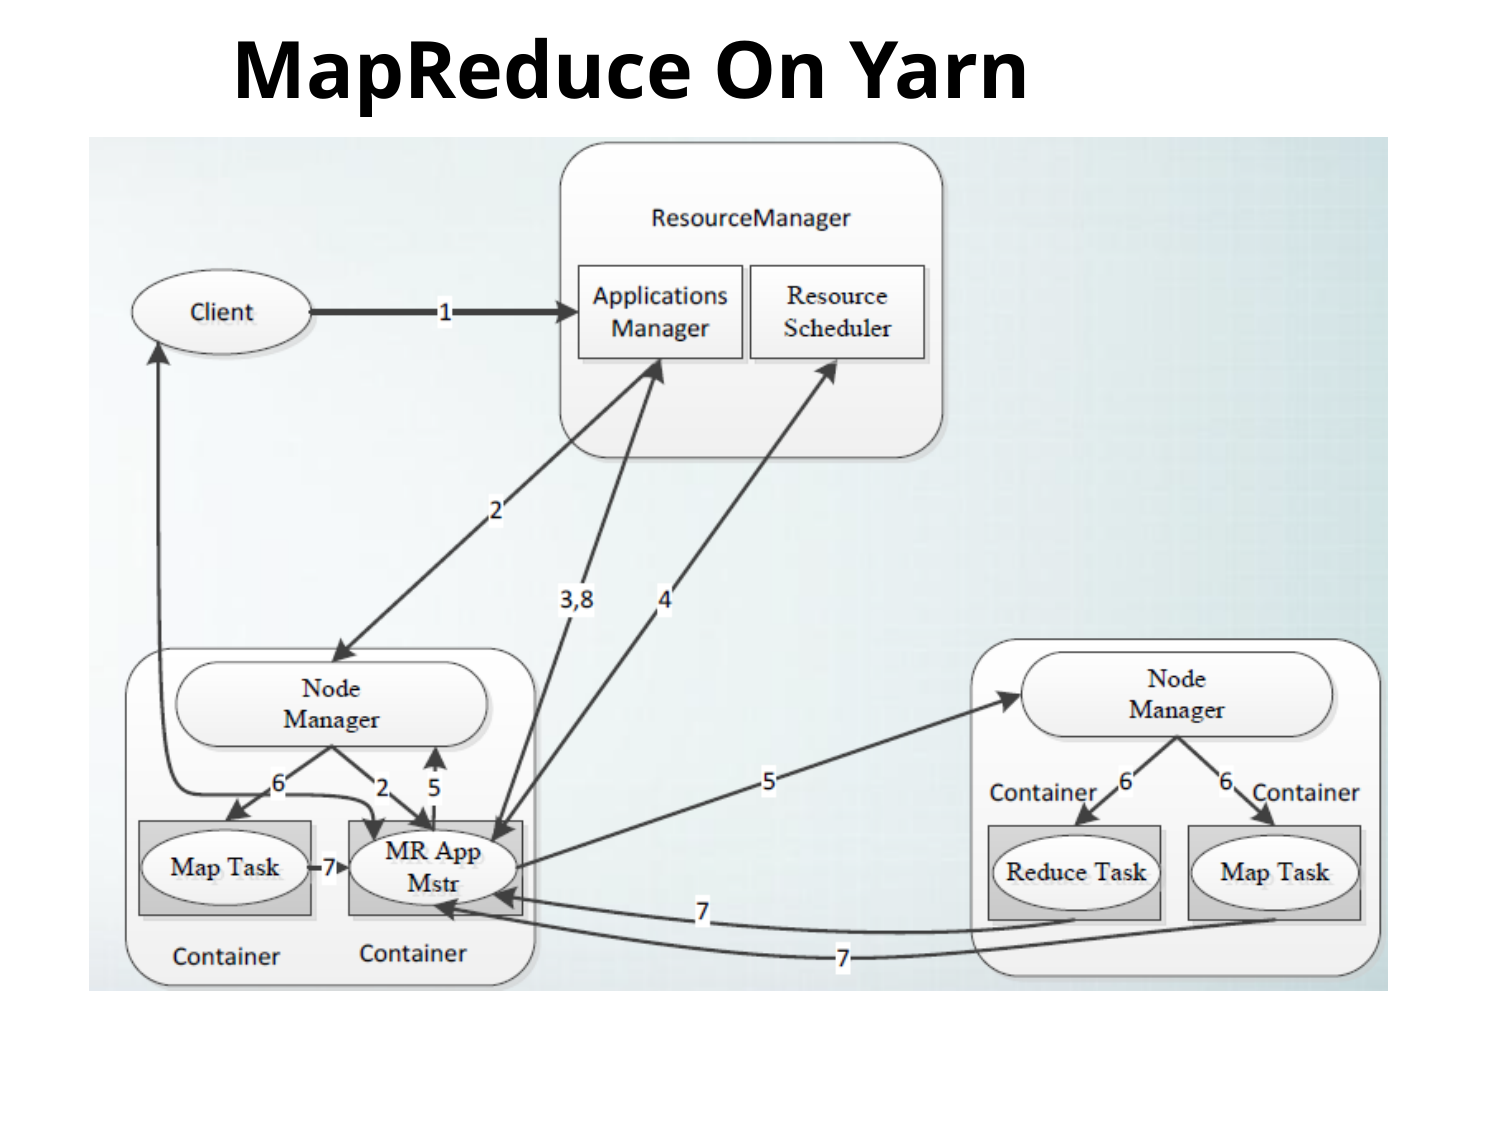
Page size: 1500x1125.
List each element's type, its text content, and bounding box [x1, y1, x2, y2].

title MapReduce On Yarn [0, 0, 1263, 138]
picture [89, 136, 1389, 992]
